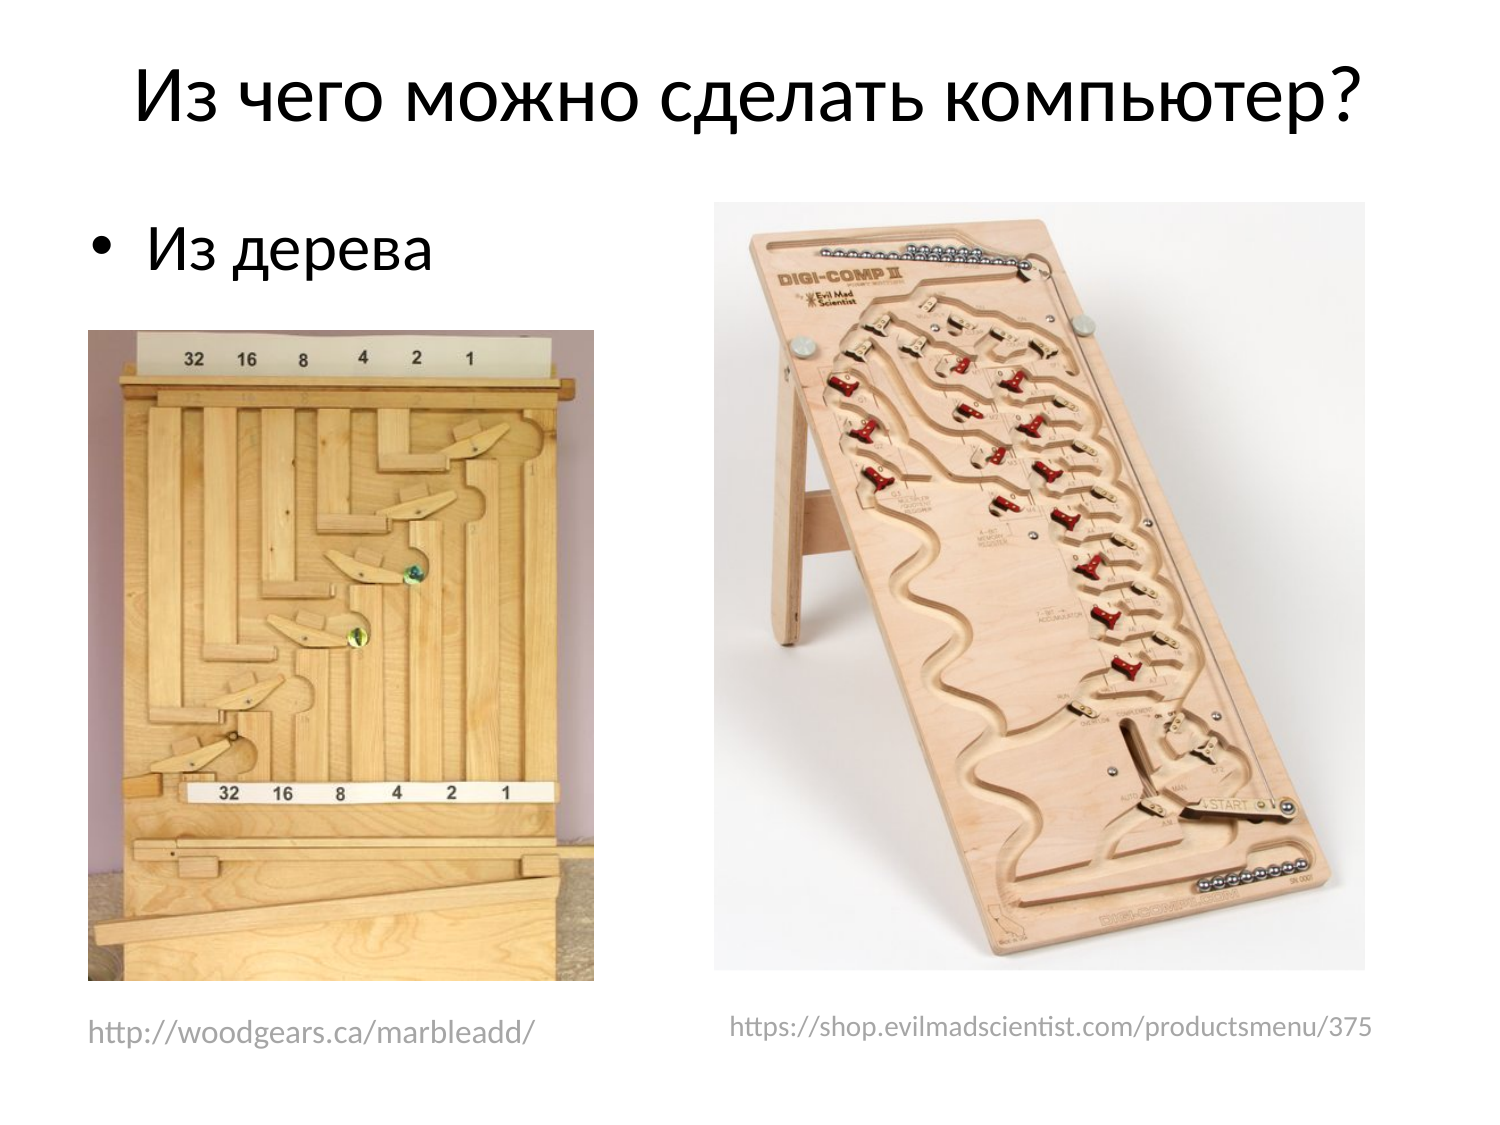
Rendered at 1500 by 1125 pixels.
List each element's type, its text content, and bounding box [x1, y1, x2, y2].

text_box http://woodgears.ca/marbleadd/ [72, 1003, 551, 1058]
list Из дерева [75, 196, 1425, 939]
text_box https://shop.evilmadscientist.com/productsmenu/375 [714, 1000, 1465, 1051]
picture [88, 330, 594, 982]
picture [714, 202, 1365, 977]
title Из чего можно сделать компьютер? [75, 0, 1425, 183]
